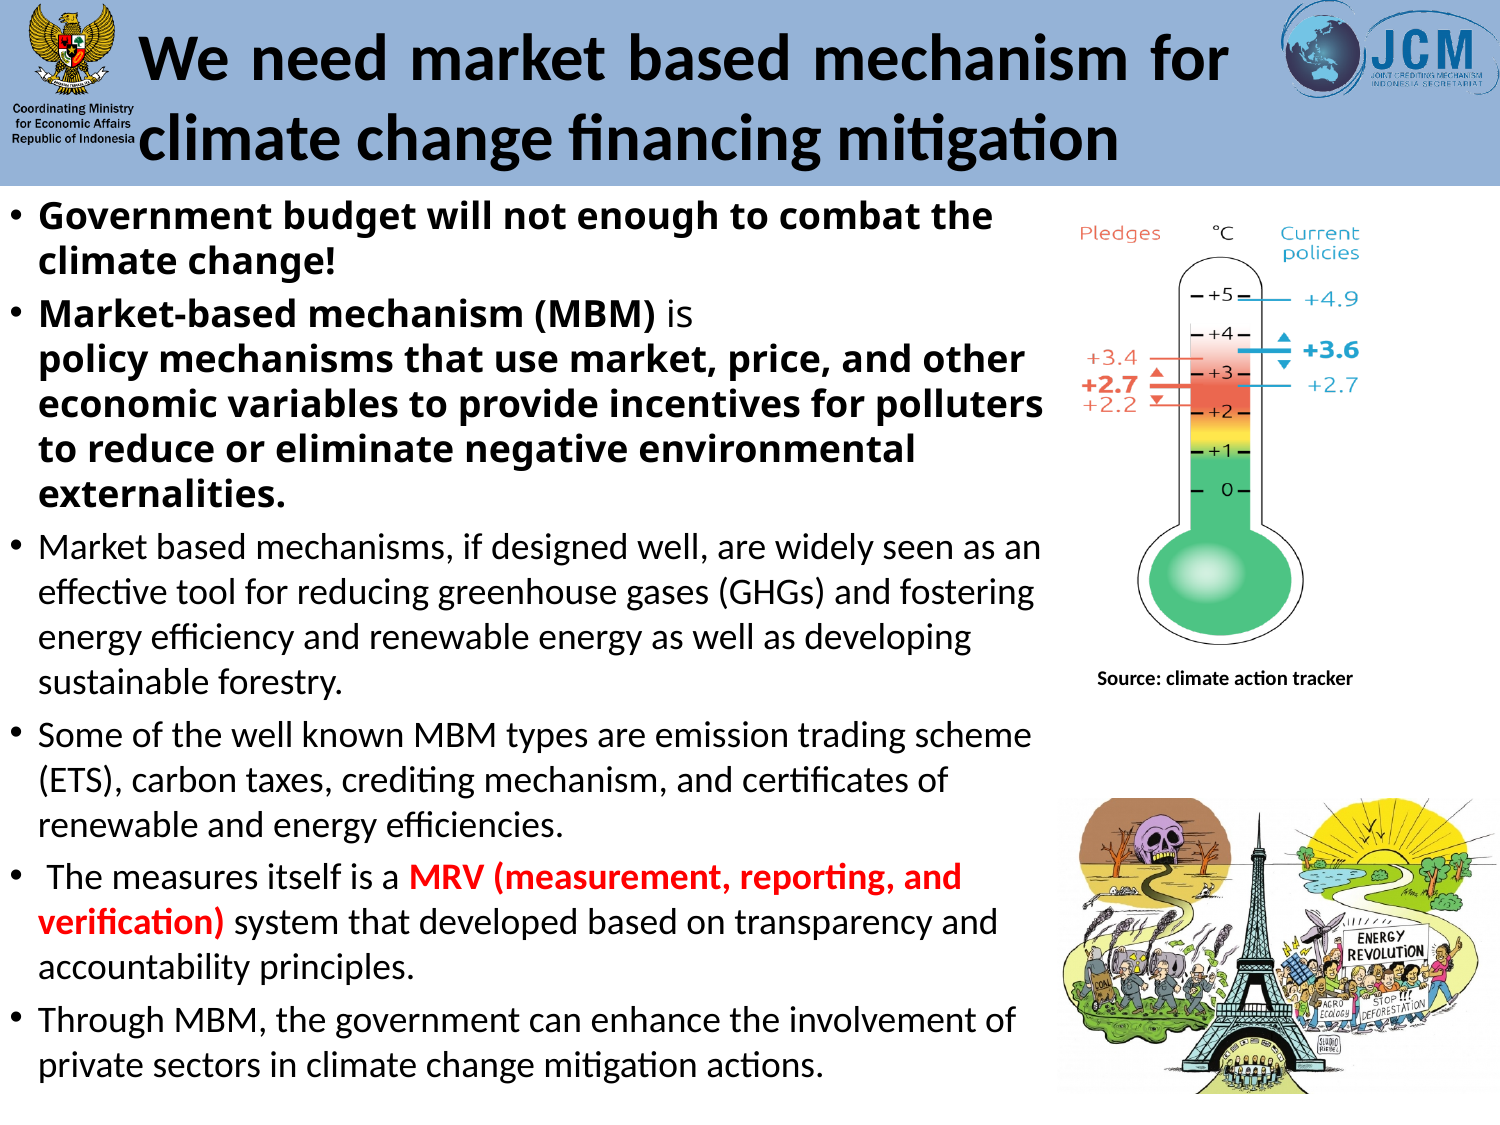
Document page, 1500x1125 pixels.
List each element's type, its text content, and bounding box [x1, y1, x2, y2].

picture [1062, 207, 1373, 697]
list Government budget will not enough to combat the climate change! Market-based mechanism (MBM) is policy mechanisms that use market, price, and other economic variables to provide incentives for polluters to reduce or eliminate negative environmental externalities. Market based mechanisms, if designed well, are widely seen as an effective tool for reducing greenhouse gases (GHGs) and fostering energy efficiency and renewable energy as well as developing sustainable forestry. Some of the well known MBM types are emission trading scheme (ETS), carbon taxes, crediting mechanism, and certificates of renewable and energy efficiencies. The measures itself is a MRV (measurement, reporting, and verification) system that developed based on transparency and accountability principles. Through MBM, the government can enhance the involvement of private sectors in climate change mitigation actions. [0, 184, 1063, 1090]
picture [0, 0, 123, 184]
picture [1056, 798, 1500, 1095]
picture [1281, 0, 1500, 98]
title We need market based mechanism for climate change financing mitigation [123, 0, 1247, 188]
